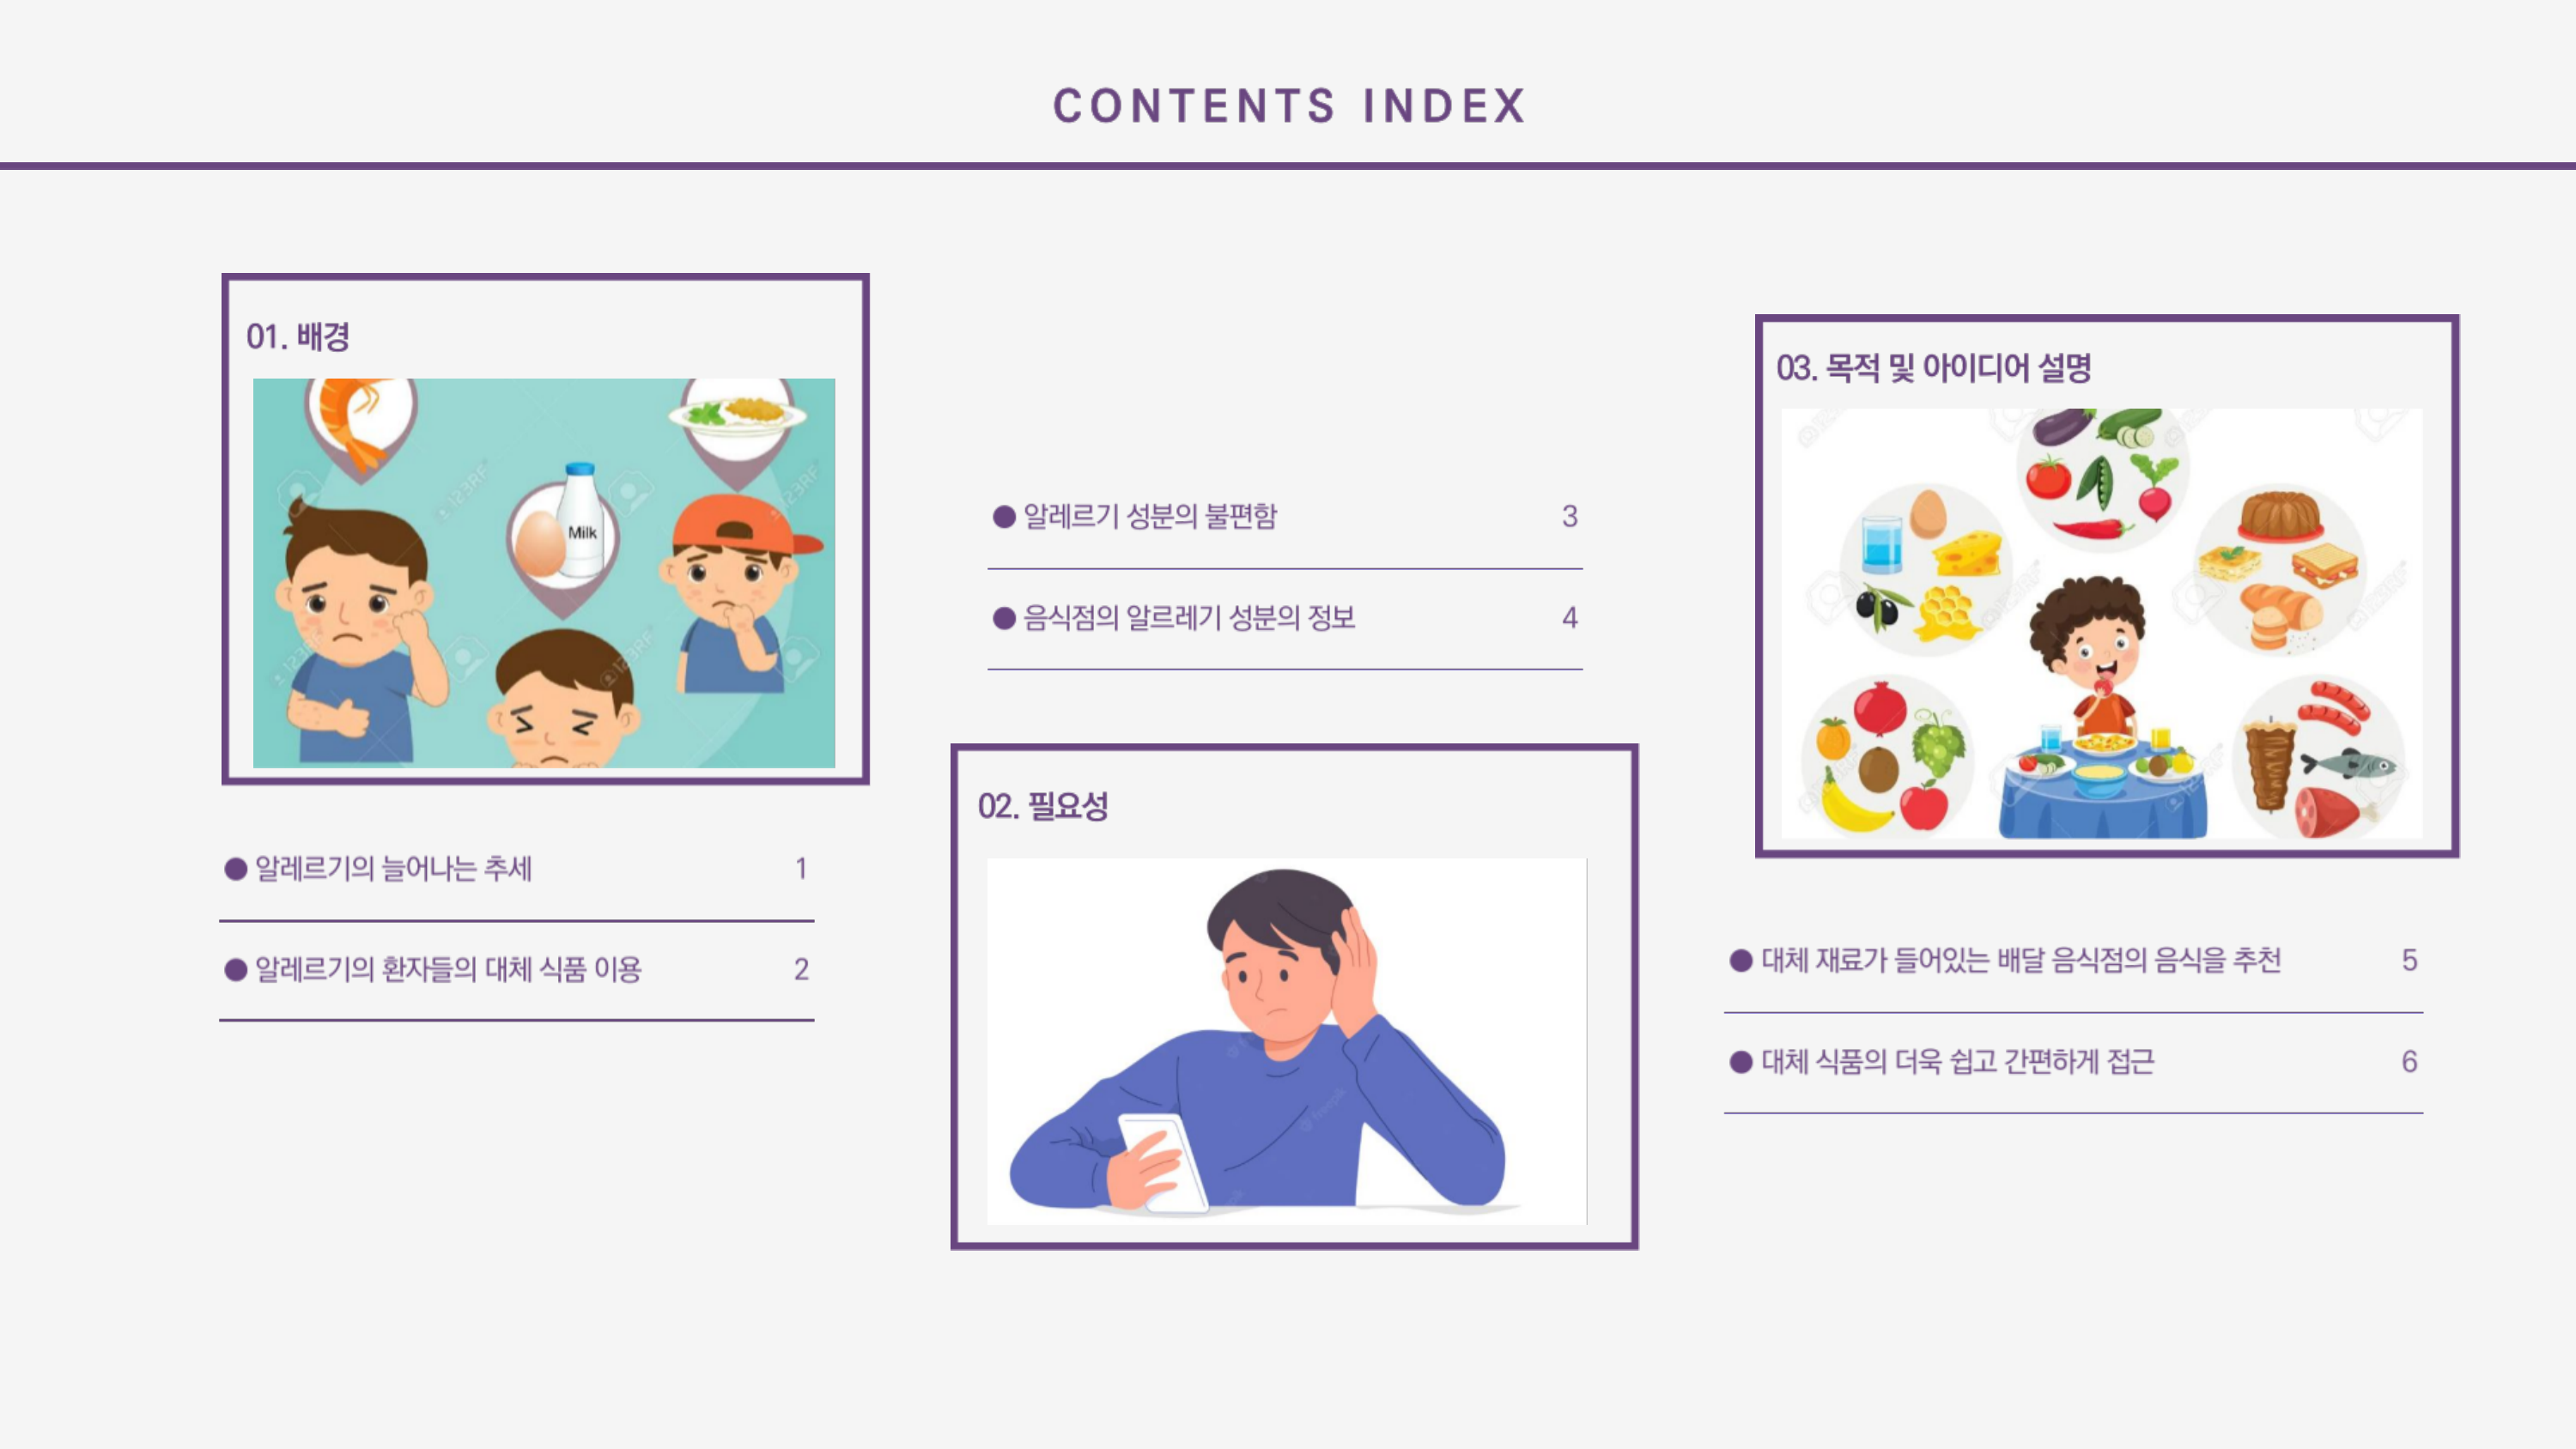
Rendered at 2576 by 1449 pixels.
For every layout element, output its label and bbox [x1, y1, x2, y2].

text_box [1755, 314, 2461, 810]
picture [0, 367, 1755, 1122]
text_box [987, 858, 1381, 1225]
picture [240, 311, 365, 376]
text_box [1782, 409, 2423, 810]
text_box [950, 743, 1640, 1251]
text_box [0, 162, 2576, 170]
picture [1377, 811, 2576, 1216]
picture [884, 69, 1546, 162]
text_box [253, 378, 688, 718]
picture [973, 780, 1123, 846]
text_box [221, 273, 872, 718]
picture [1771, 343, 2107, 408]
